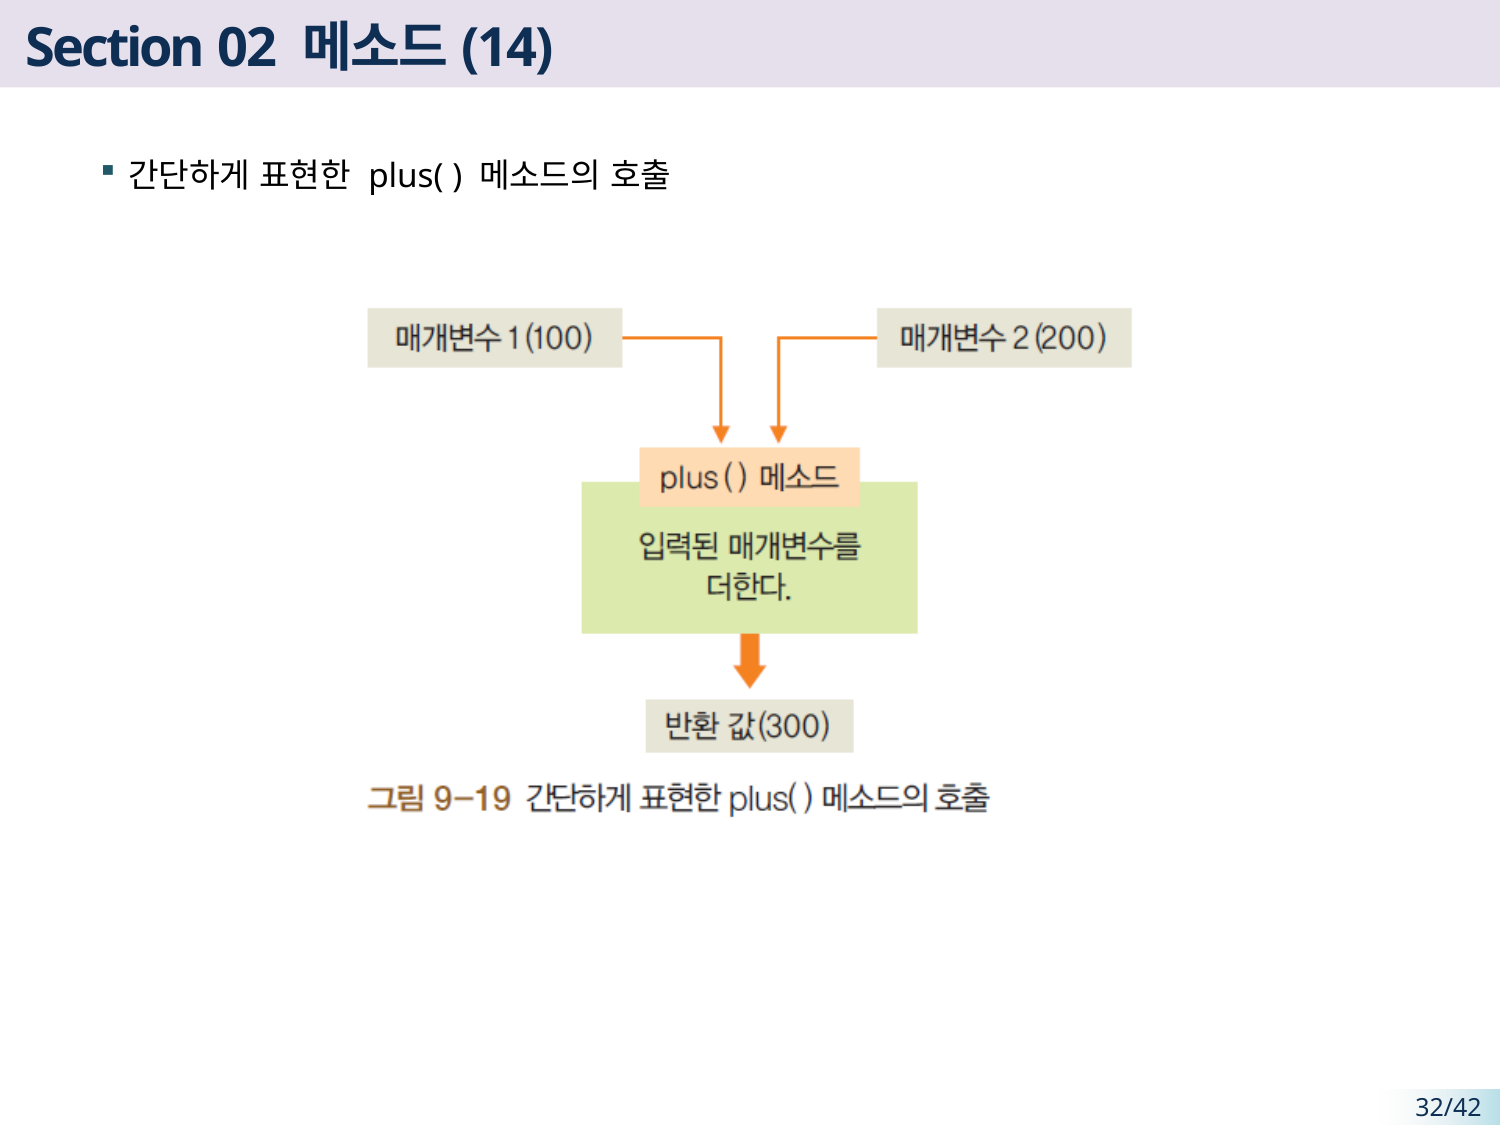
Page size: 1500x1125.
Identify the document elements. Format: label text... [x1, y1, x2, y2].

title Section 02 메소드(14) [10, 5, 1288, 84]
picture [356, 299, 1144, 826]
list 간단하게 표현한 plus( ) 메소드의 호출 [10, 126, 1481, 1057]
